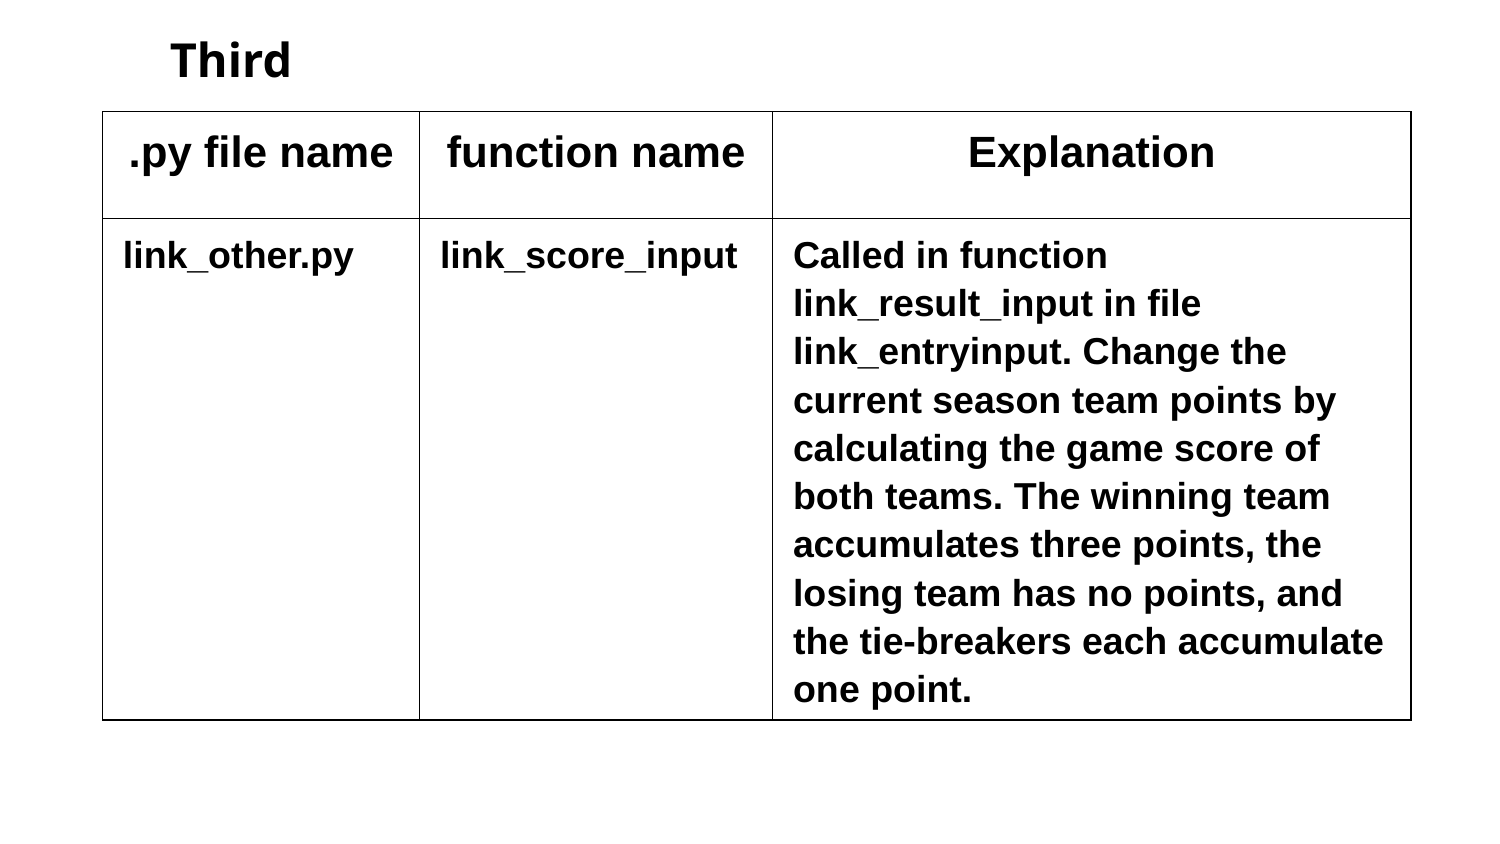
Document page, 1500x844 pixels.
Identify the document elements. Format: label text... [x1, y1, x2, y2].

table_cell link_score_input [420, 219, 772, 719]
text_box Third [86, 15, 376, 102]
table_cell link_other.py [103, 219, 419, 719]
table_header function name [420, 112, 772, 218]
table_cell Called in function link_result_input in file link_entryinput. Change the current season team points by calculating the game score of both teams. The winning team accumulates three points, the losing team has no points, and the tie-breakers each accumulate one point. [773, 219, 1410, 719]
table_header .py file name [103, 112, 419, 218]
table_header Explanation [773, 112, 1410, 218]
